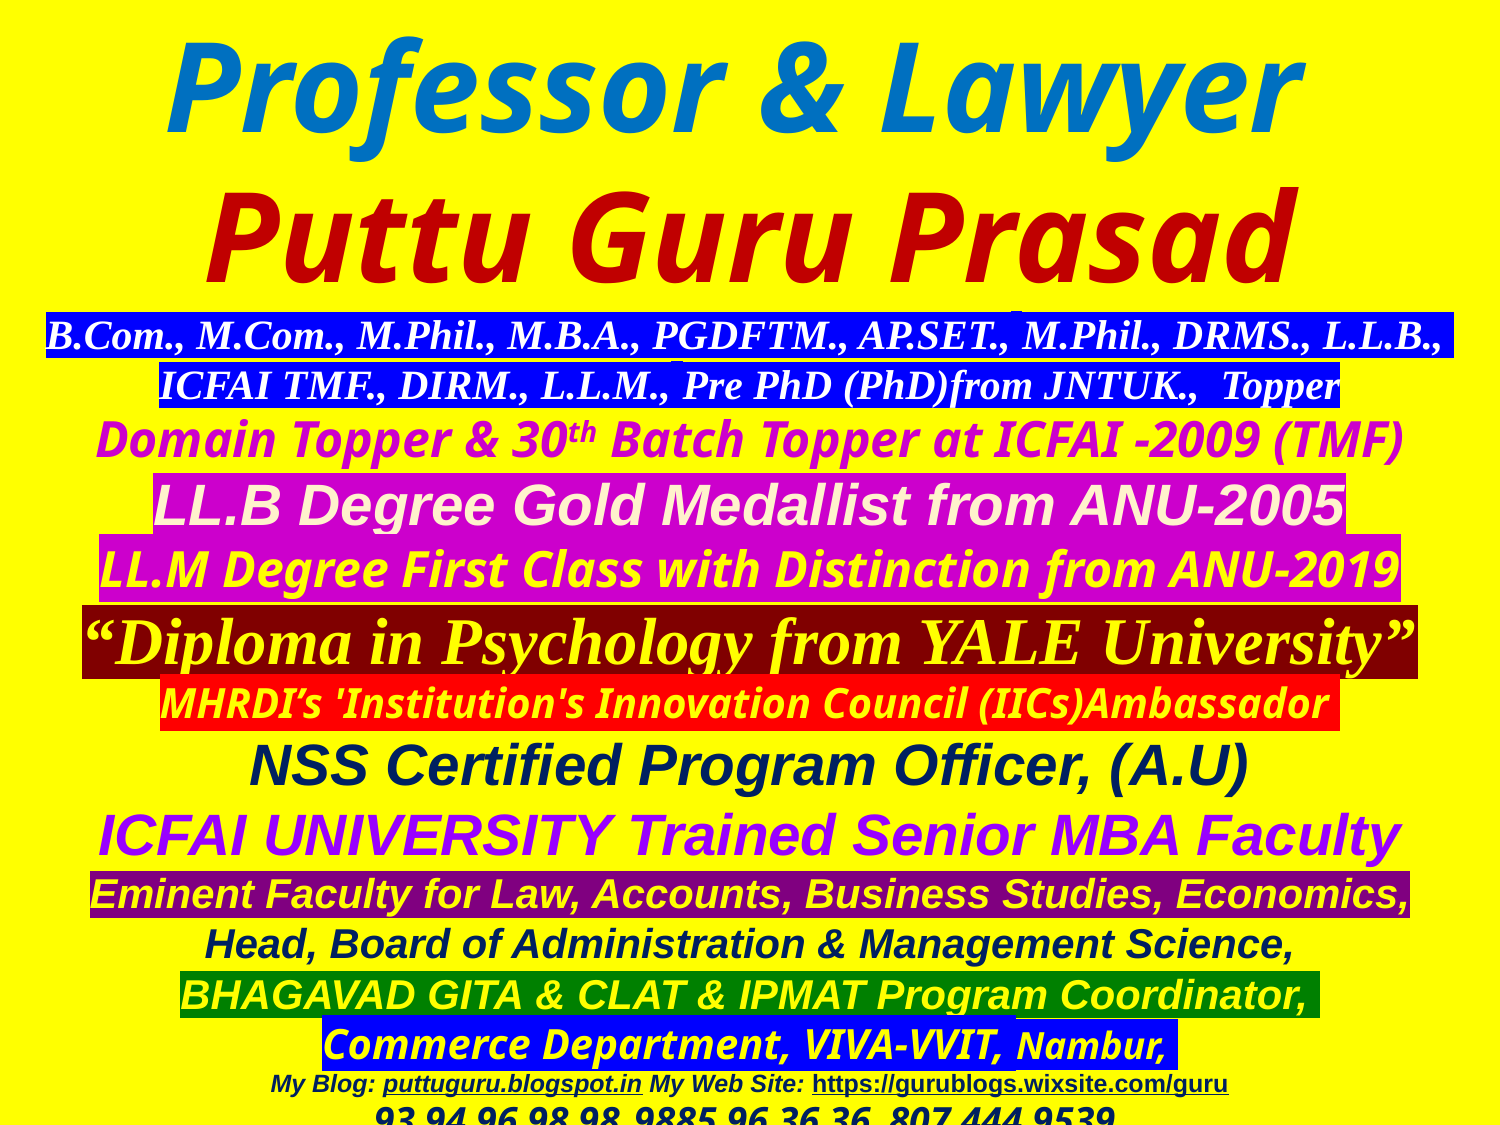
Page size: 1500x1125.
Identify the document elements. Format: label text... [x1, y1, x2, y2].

text_box Professor & Lawyer Puttu Guru Prasad B.Com., M.Com., M.Phil., M.B.A., PGDFTM., AP.SET., M.Phil., DRMS., L.L.B., ICFAI TMF., DIRM., L.L.M., Pre PhD (PhD)from JNTUK., Topper Domain Topper & 30th Batch Topper at ICFAI -2009 (TMF) LL.B Degree Gold Medallist from ANU-2005 LL.M Degree First Class with Distinction from ANU-2019 “Diploma in Psychology from YALE University” MHRDI’s 'Institution's Innovation Council (IICs)Ambassador NSS Certified Program Officer, (A.U) ICFAI UNIVERSITY Trained Senior MBA Faculty Eminent Faculty for Law, Accounts, Business Studies, Economics, Head, Board of Administration & Management Science, BHAGAVAD GITA & CLAT & IPMAT Program Coordinator, Commerce Department, VIVA-VVIT, Nambur, My Blog: puttuguru.blogspot.in My Web Site: https://gurublogs.wixsite.com/guru 93 94 96 98 98, 9885 96 36 36, 807 444 9539, [0, 0, 1500, 1125]
